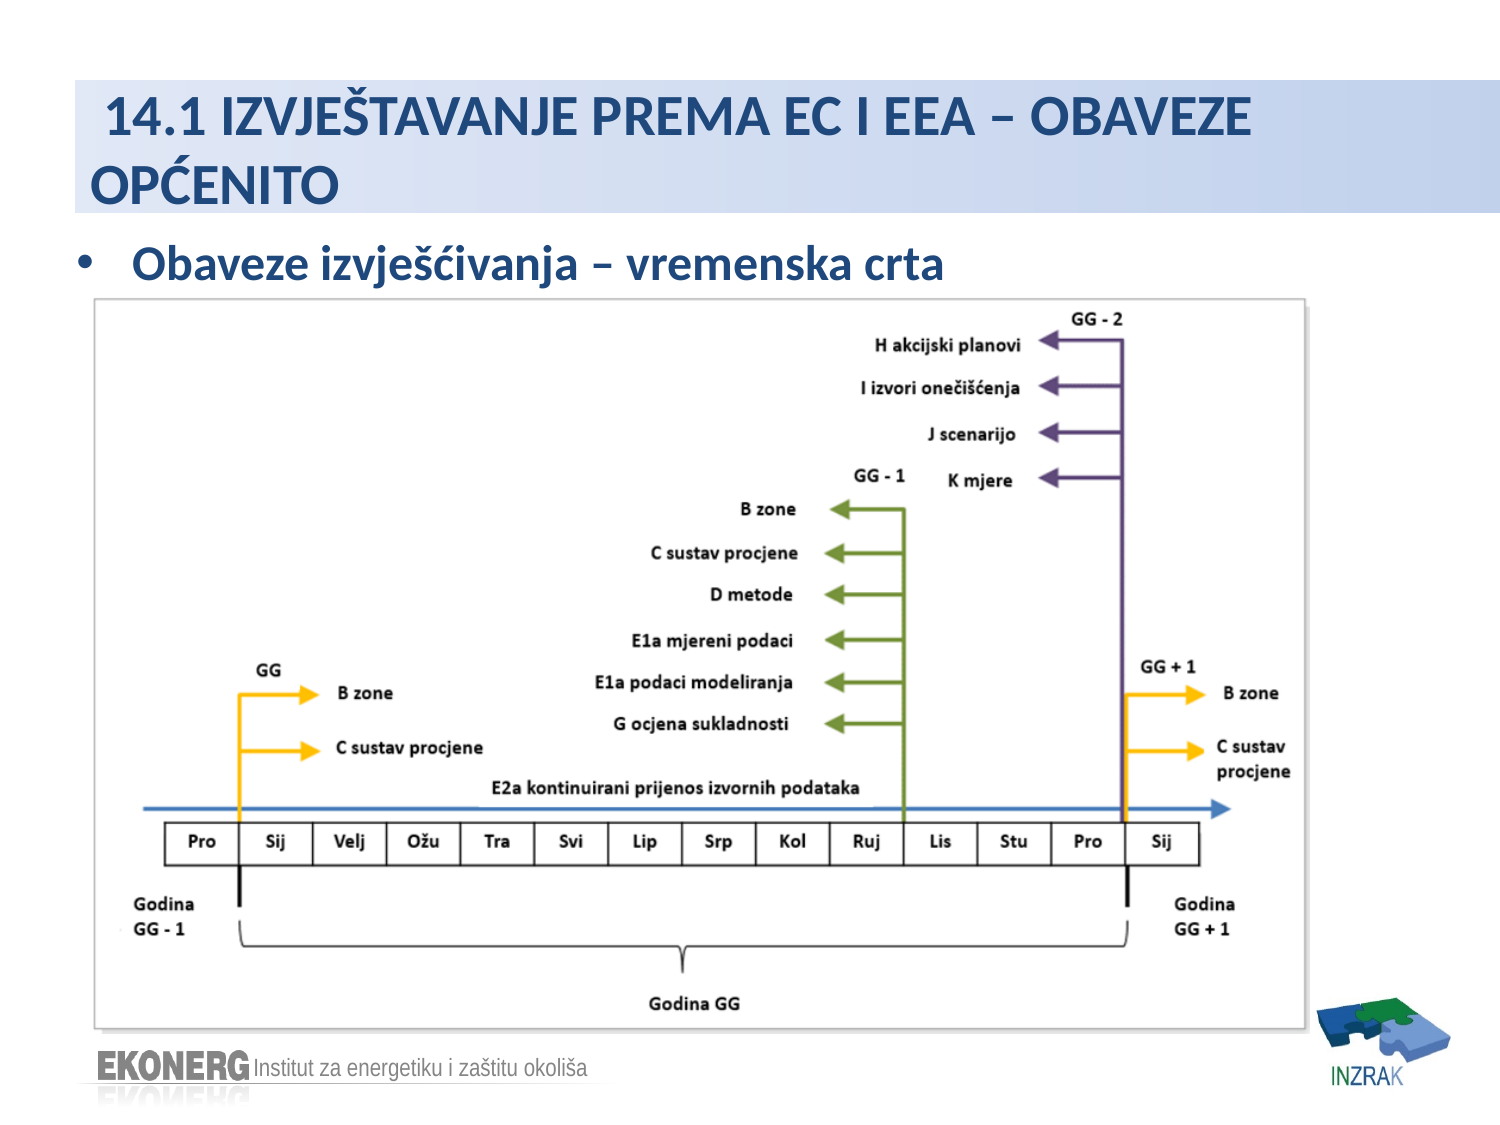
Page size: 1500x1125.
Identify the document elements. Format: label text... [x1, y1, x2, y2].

text_box Obaveze izvješćivanja – vremenska crta [61, 223, 1434, 1011]
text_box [61, 1038, 636, 1112]
picture [1315, 996, 1451, 1093]
title 14.1 IZVJEŠTAVANJE PREMA EC I EEA – OBAVEZE OPĆENITO [75, 80, 1500, 213]
picture [92, 296, 1310, 1034]
